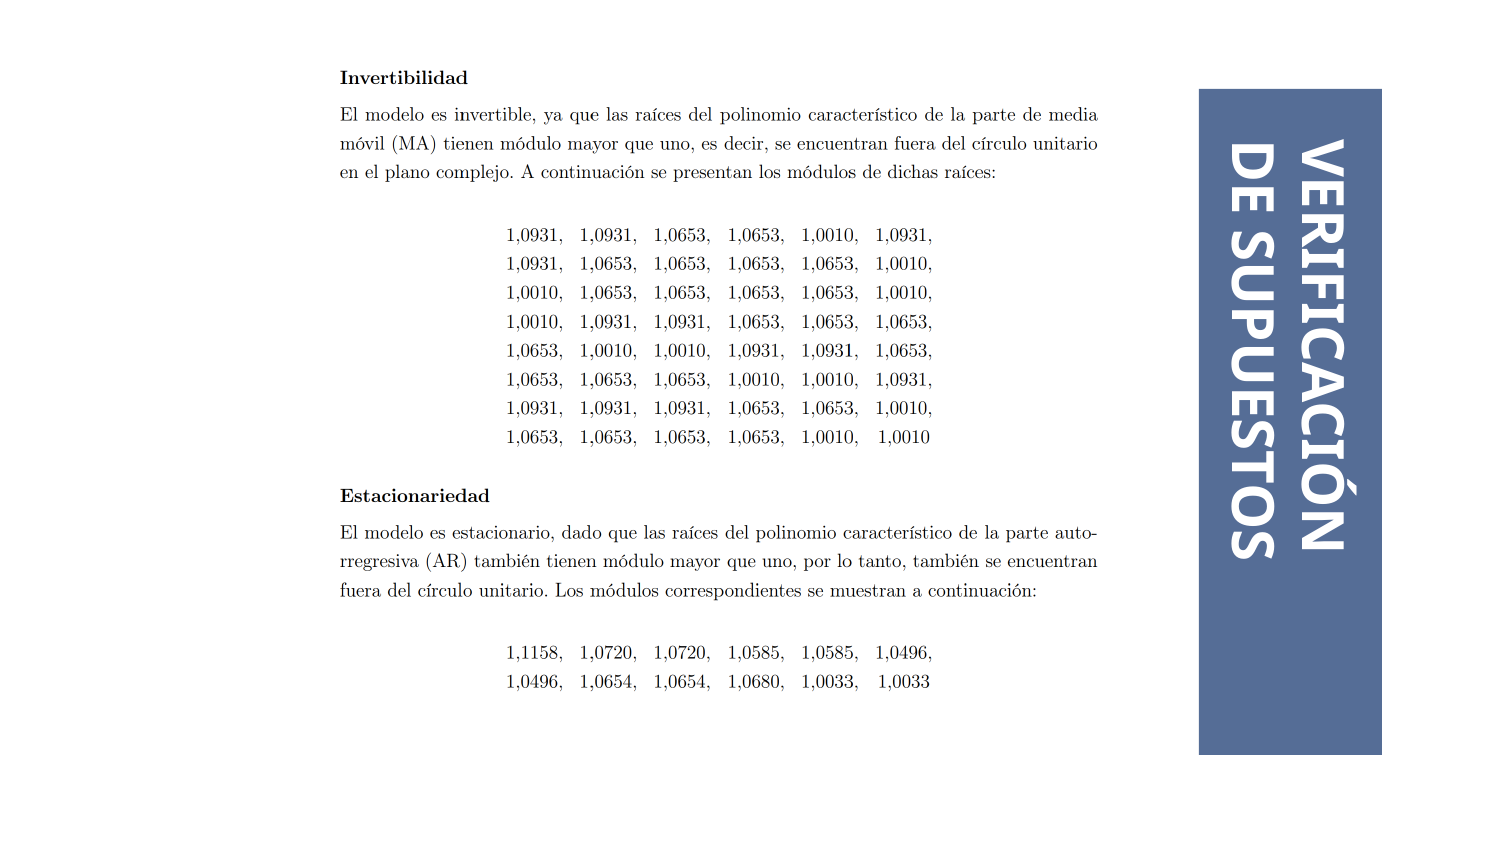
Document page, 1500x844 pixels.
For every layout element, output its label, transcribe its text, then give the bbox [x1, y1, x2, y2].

text_box [1198, 88, 1382, 755]
picture [333, 58, 1107, 717]
title VERIFICACIÓN DE SUPUESTOS [1205, 124, 1396, 598]
